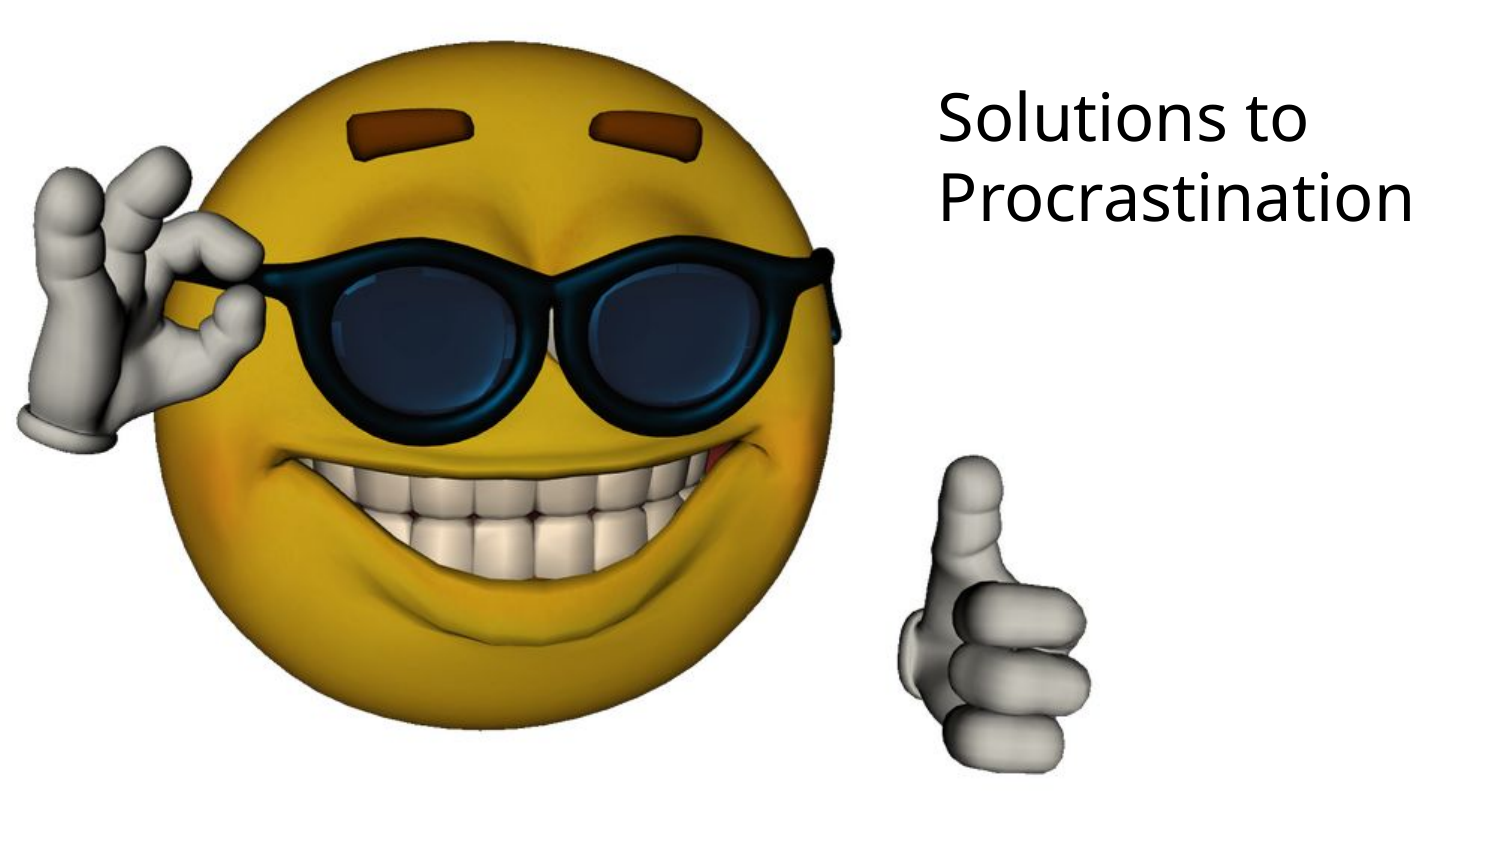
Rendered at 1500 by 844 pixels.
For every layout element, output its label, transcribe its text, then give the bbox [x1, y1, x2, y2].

picture [0, 0, 1100, 844]
text_box Solutions to Procrastination [1100, 67, 1500, 242]
